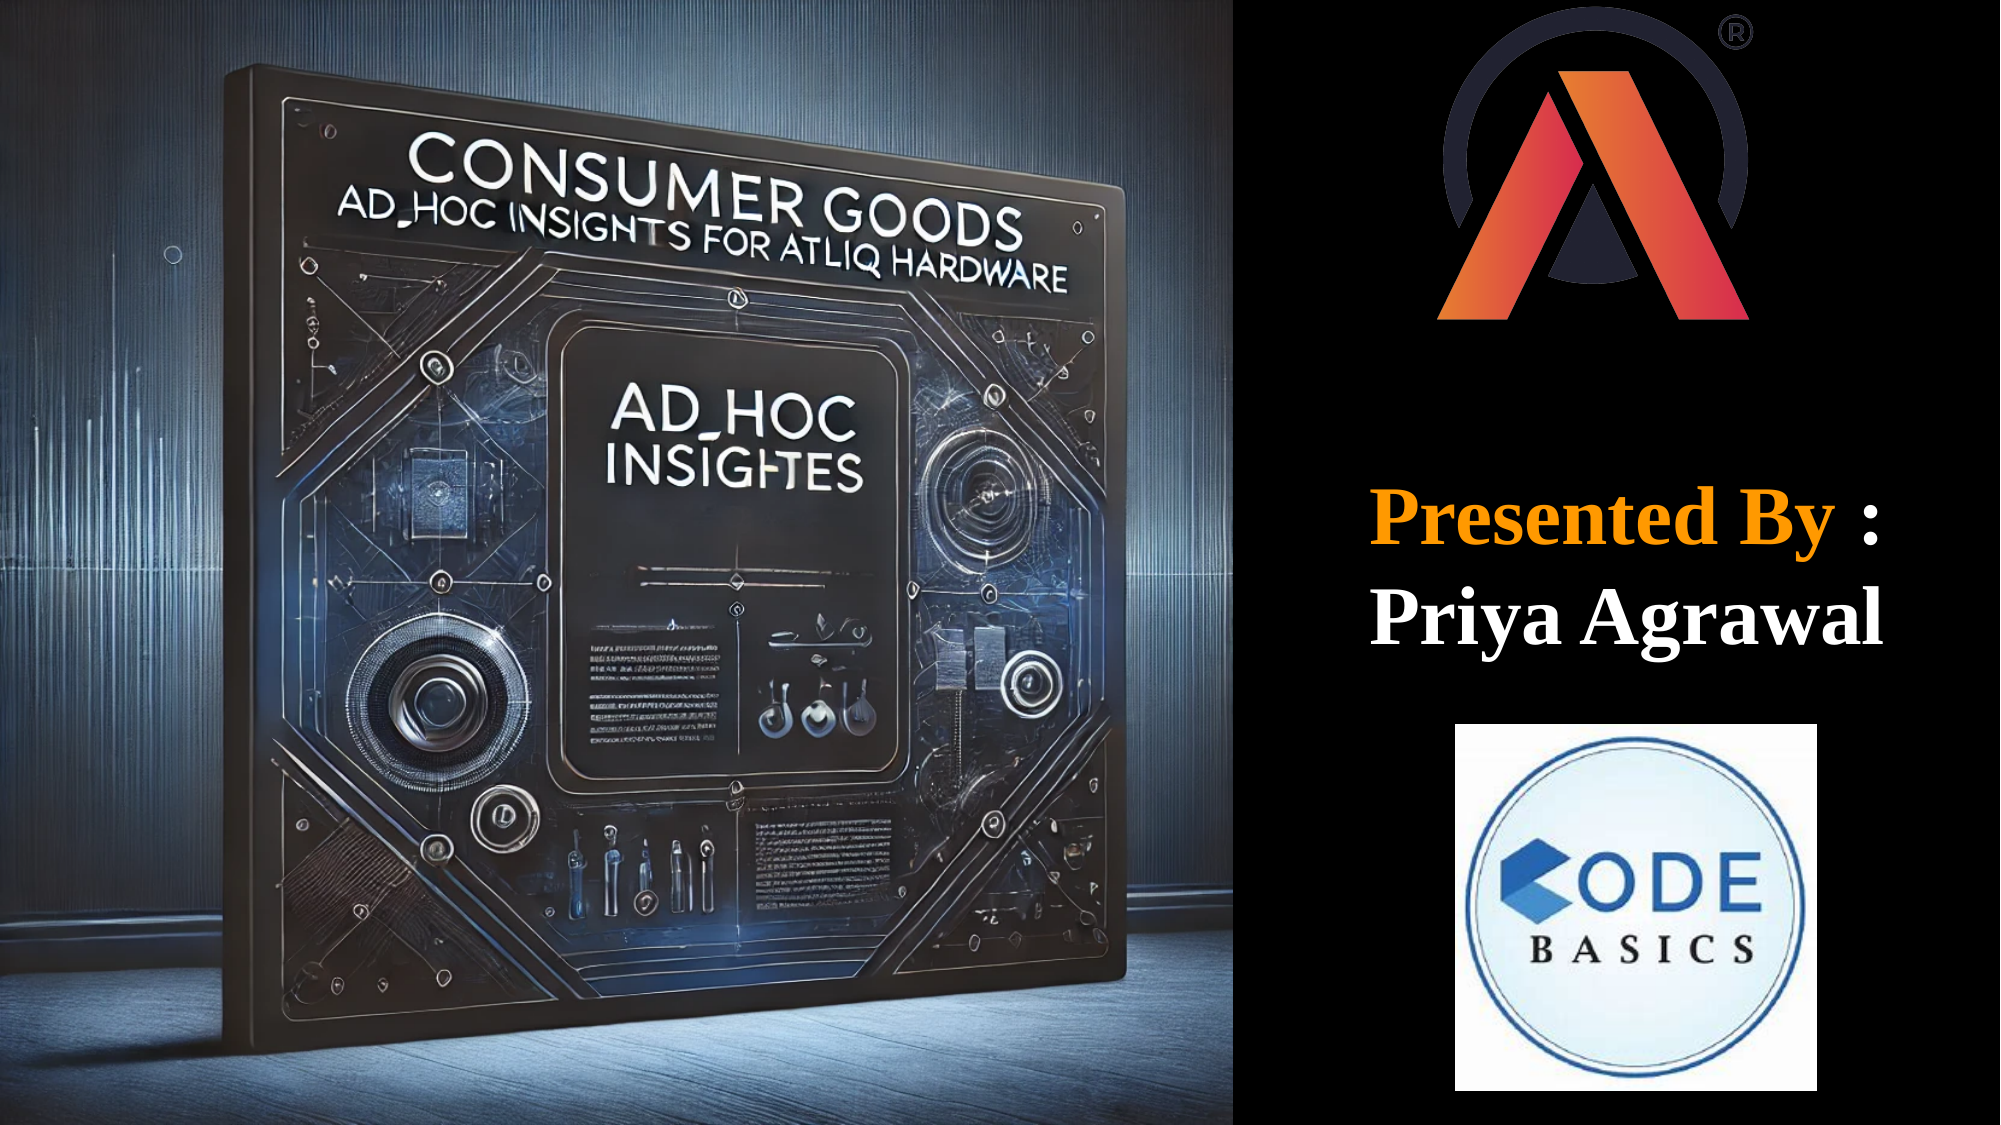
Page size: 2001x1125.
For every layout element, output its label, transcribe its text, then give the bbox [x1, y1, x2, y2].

picture [1455, 724, 1817, 1091]
text_box Presented By : Priya Agrawal [1354, 453, 1917, 669]
picture [1433, 0, 1764, 323]
picture [0, 0, 1233, 1125]
